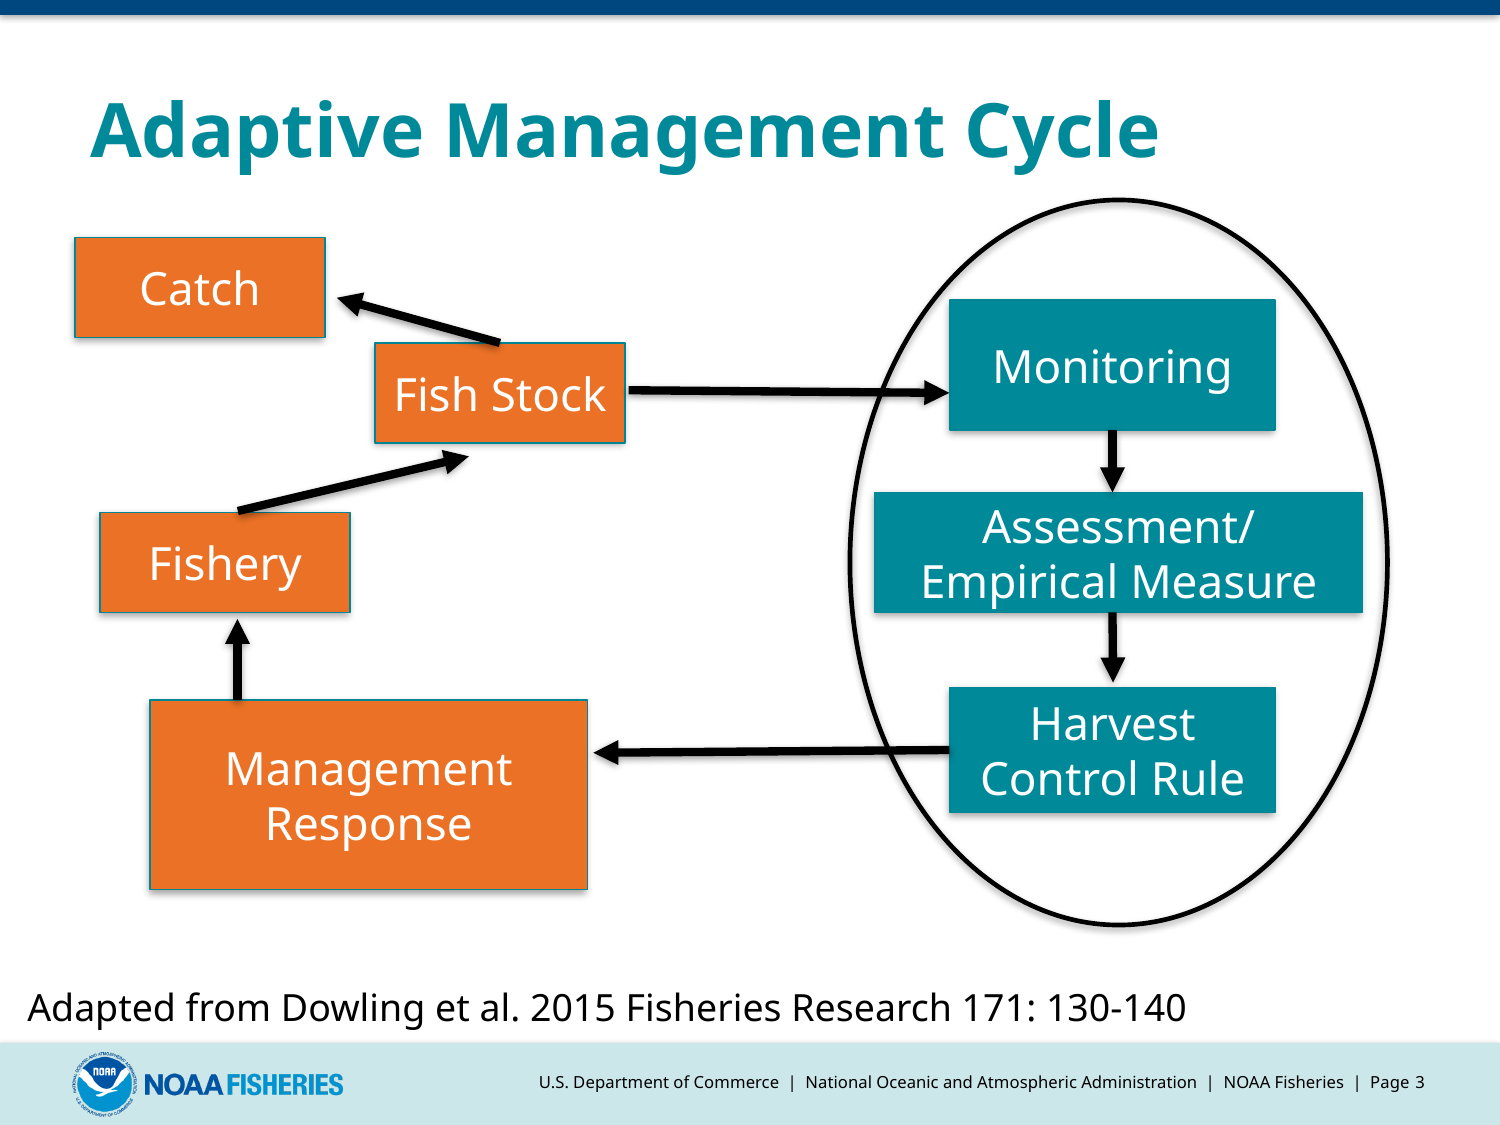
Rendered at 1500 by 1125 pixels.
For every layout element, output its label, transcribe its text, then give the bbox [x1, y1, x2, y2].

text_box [593, 749, 950, 753]
slide_number U.S. Department of Commerce | National Oceanic and Atmospheric Administration | NOAA Fisheries | Page 3 [375, 1042, 1425, 1125]
text_box [849, 199, 1389, 926]
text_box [237, 456, 470, 512]
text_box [336, 297, 501, 344]
text_box Adapted from Dowling et al. 2015 Fisheries Research 171: 130-140 [12, 976, 1225, 1037]
text_box Management Response [149, 699, 588, 890]
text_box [628, 390, 950, 394]
text_box Fish Stock [374, 342, 626, 444]
picture [335, 1078, 343, 1085]
picture [72, 1052, 343, 1117]
title Adaptive Management Cycle [75, 75, 1425, 186]
text_box Catch [74, 237, 326, 338]
text_box Fishery [99, 512, 351, 613]
